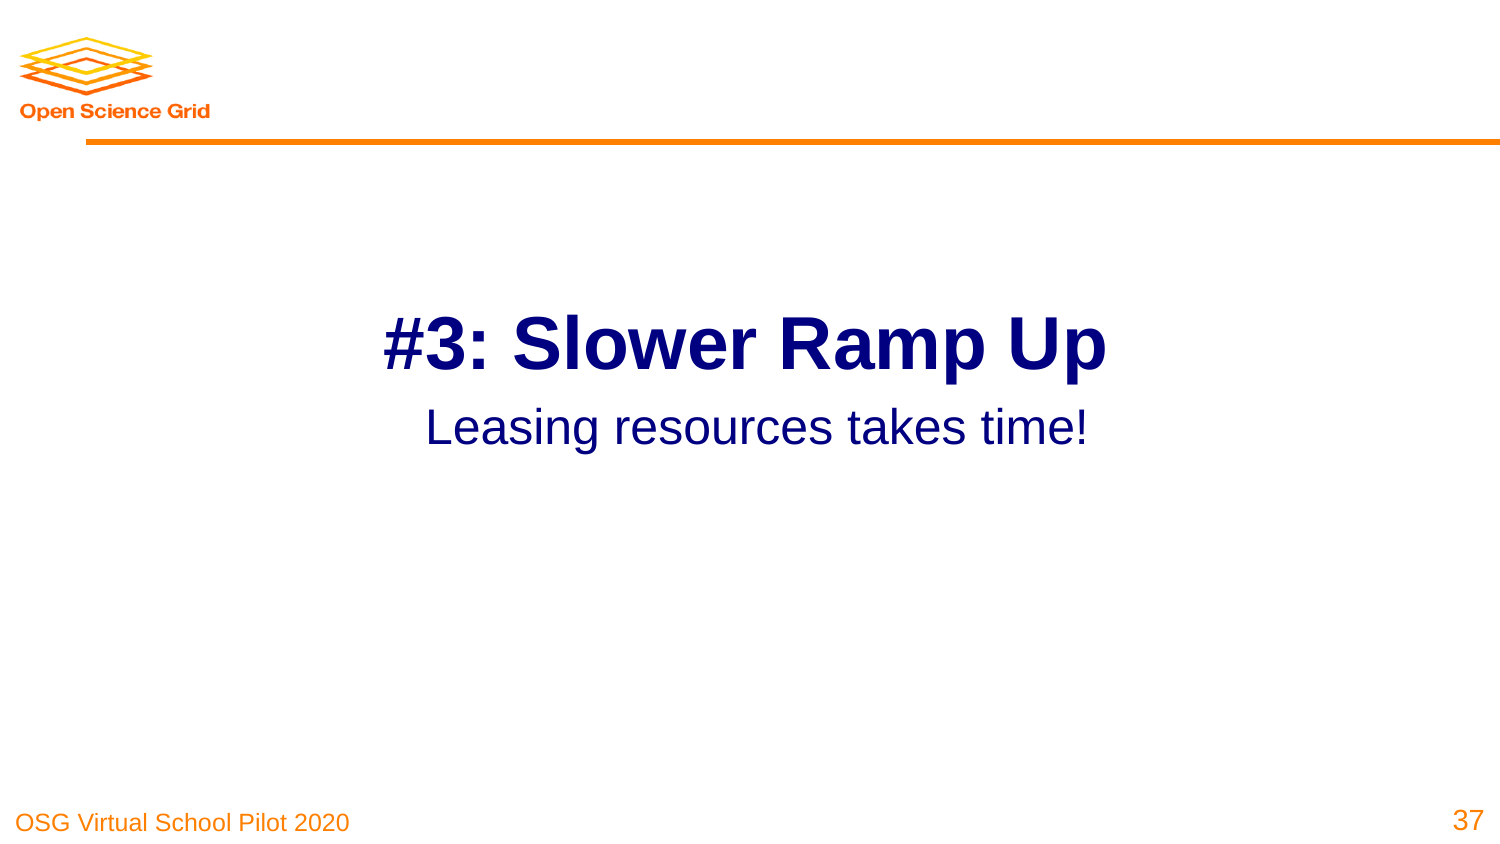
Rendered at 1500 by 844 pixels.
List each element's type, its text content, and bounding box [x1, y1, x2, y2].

picture [0, 20, 229, 134]
subtitle Leasing resources takes time! [376, 379, 1124, 509]
title #3: Slower Ramp Up [368, 244, 1132, 436]
slide_number ‹#› [1431, 787, 1500, 844]
